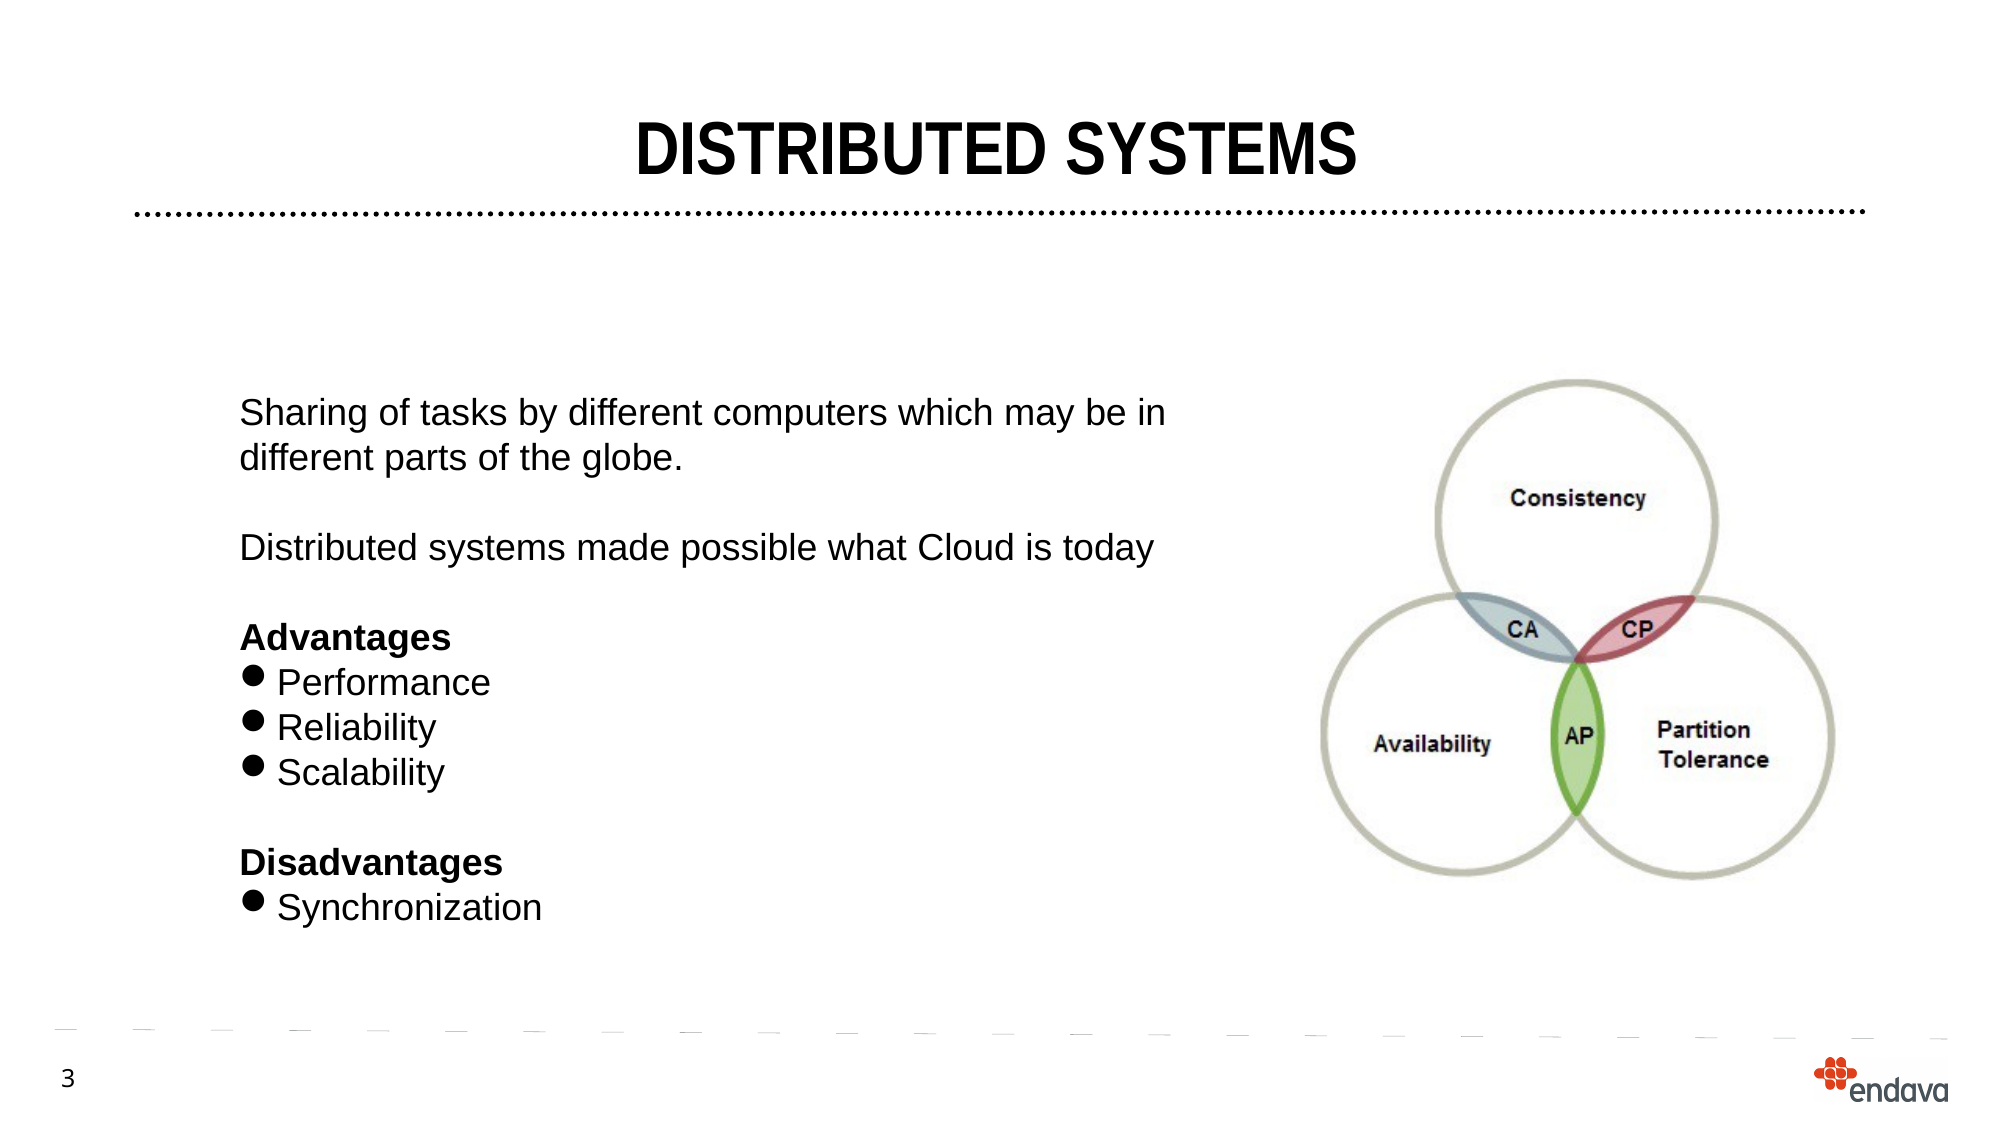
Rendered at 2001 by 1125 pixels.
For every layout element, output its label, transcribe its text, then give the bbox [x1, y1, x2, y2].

text_box Sharing of tasks by different computers which may be in different parts of the globe. Distributed systems made possible what Cloud is today Advantages Performance Reliability Scalability Disadvantages Synchronization [224, 380, 1185, 945]
text_box Distributed systems [198, 26, 1812, 195]
picture [1814, 1057, 1948, 1102]
picture [1266, 356, 1961, 901]
